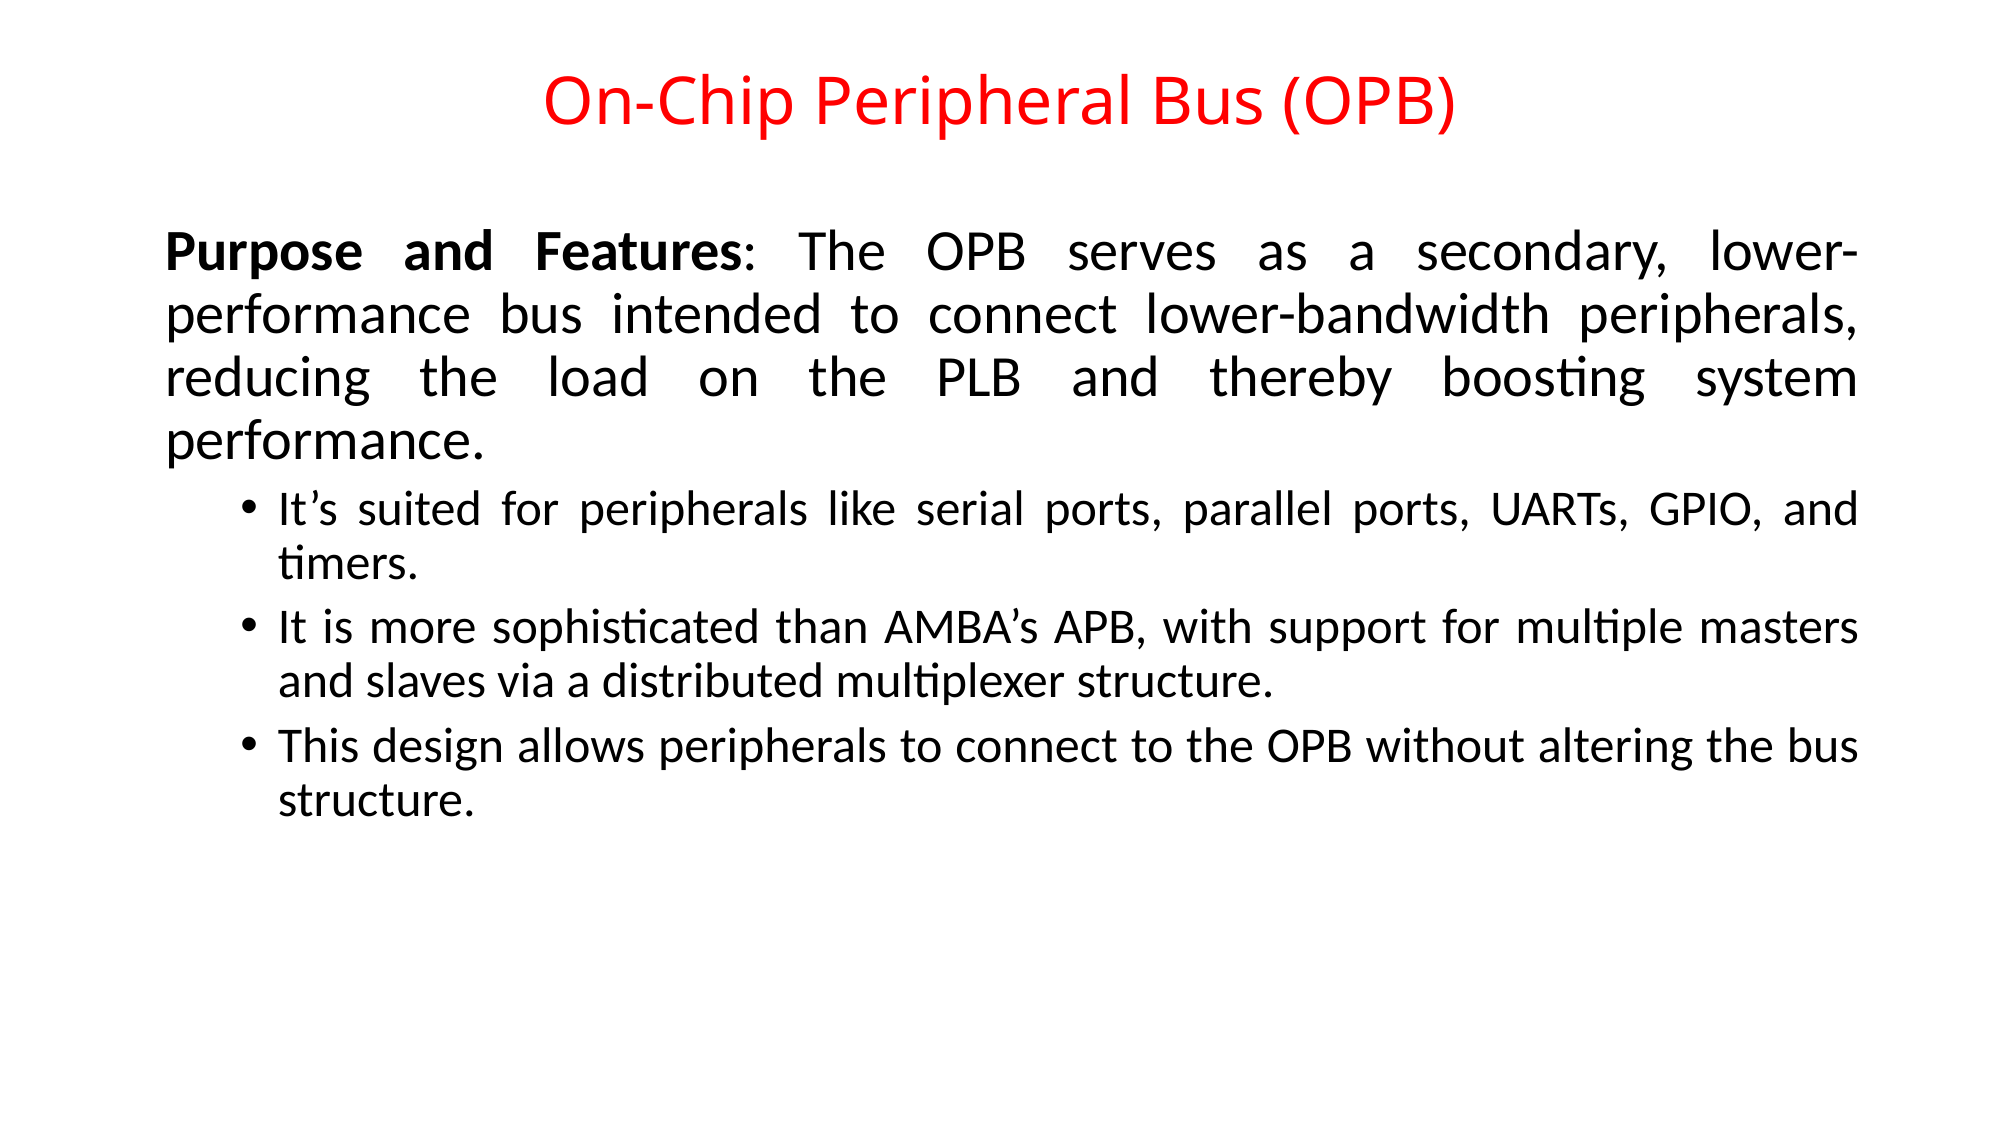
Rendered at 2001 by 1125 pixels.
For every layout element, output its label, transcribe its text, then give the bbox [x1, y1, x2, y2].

list Purpose and Features: The OPB serves as a secondary, lower-performance bus intended to connect lower-bandwidth peripherals, reducing the load on the PLB and thereby boosting system performance. It’s suited for peripherals like serial ports, parallel ports, UARTs, GPIO, and timers. It is more sophisticated than AMBA’s APB, with support for multiple masters and slaves via a distributed multiplexer structure. This design allows peripherals to connect to the OPB without altering the bus structure. [150, 212, 1876, 927]
title On-Chip Peripheral Bus (OPB) [137, 59, 1863, 147]
